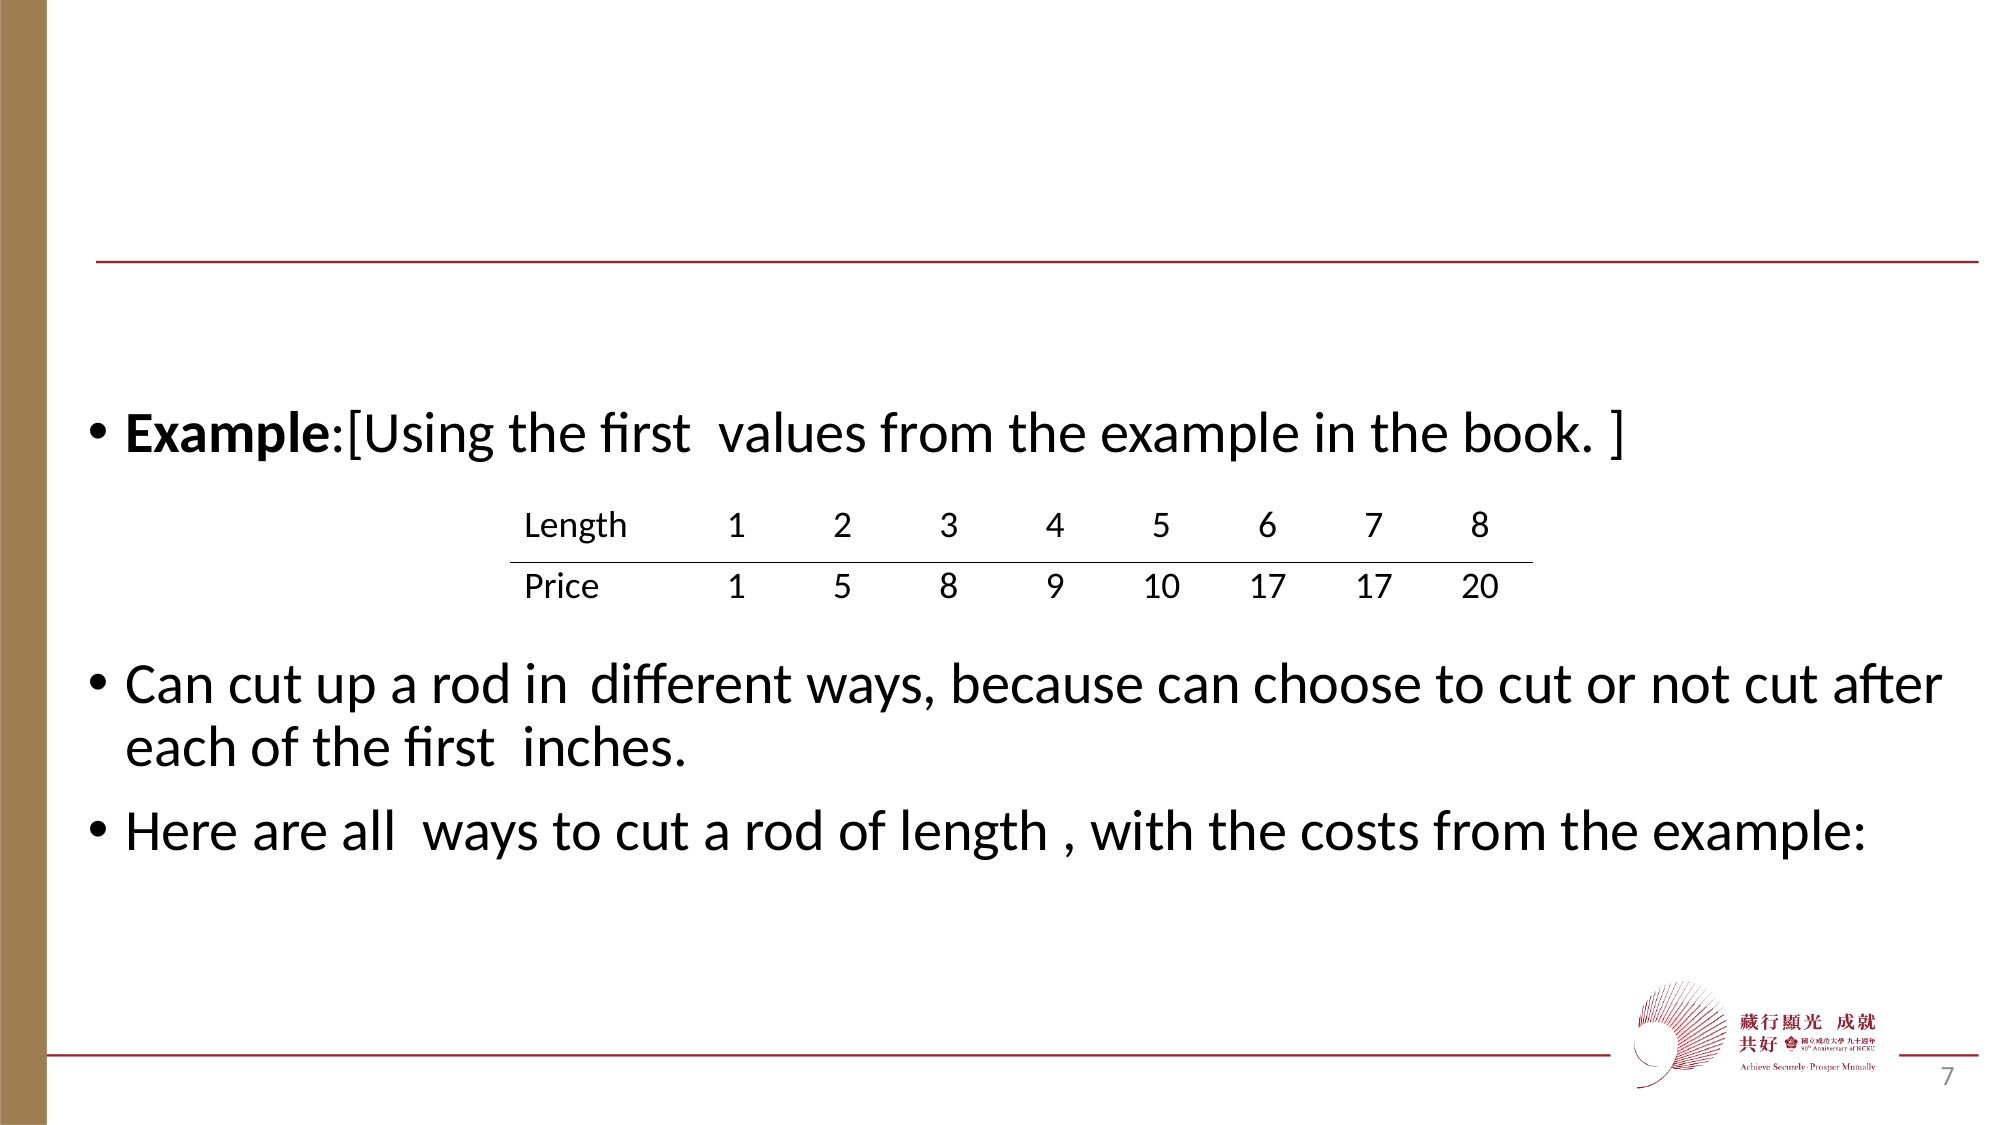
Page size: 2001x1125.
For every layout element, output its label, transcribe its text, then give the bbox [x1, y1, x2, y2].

slide_number 7 [1880, 1047, 1970, 1108]
picture [0, 0, 2000, 1125]
